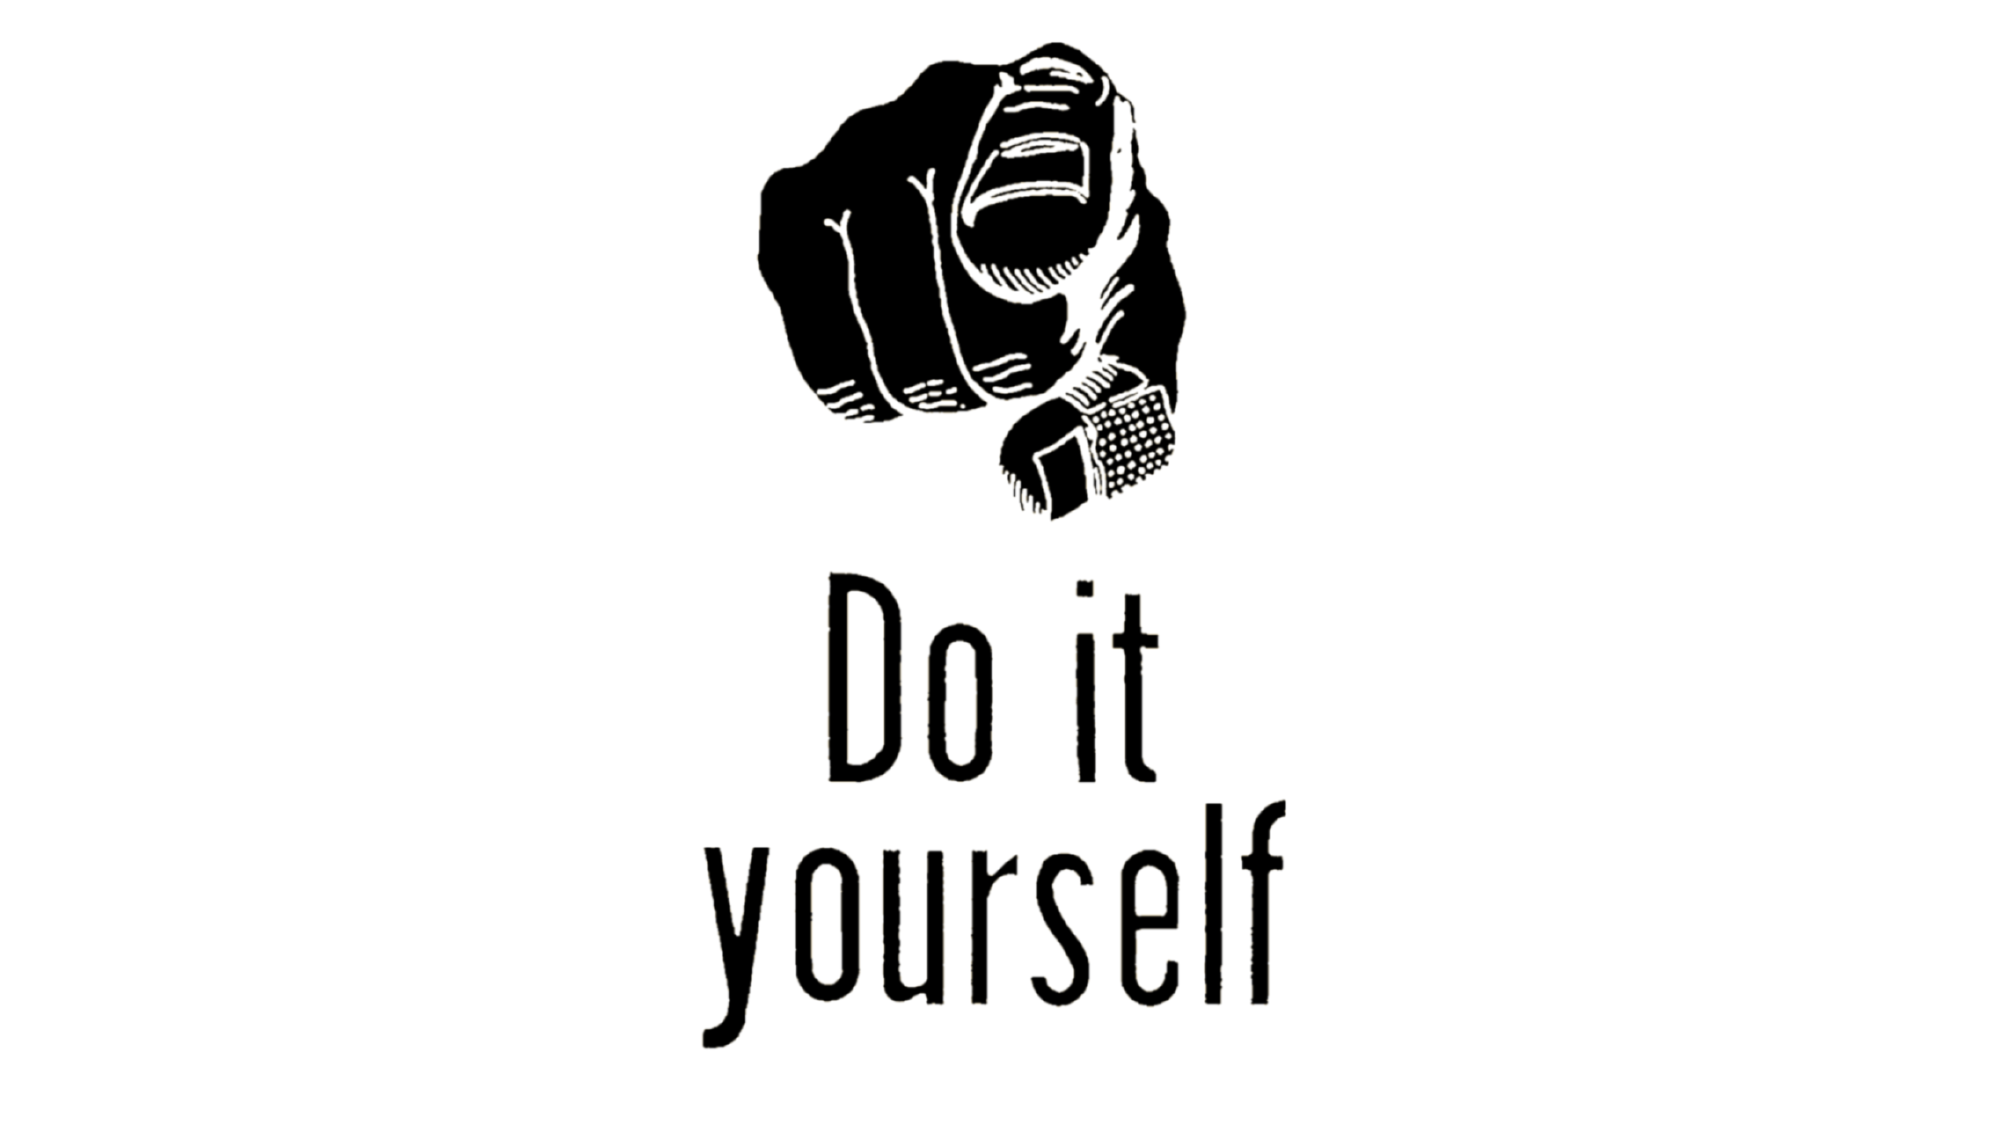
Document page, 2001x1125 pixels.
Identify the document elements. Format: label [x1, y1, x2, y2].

picture [437, 0, 1563, 1125]
